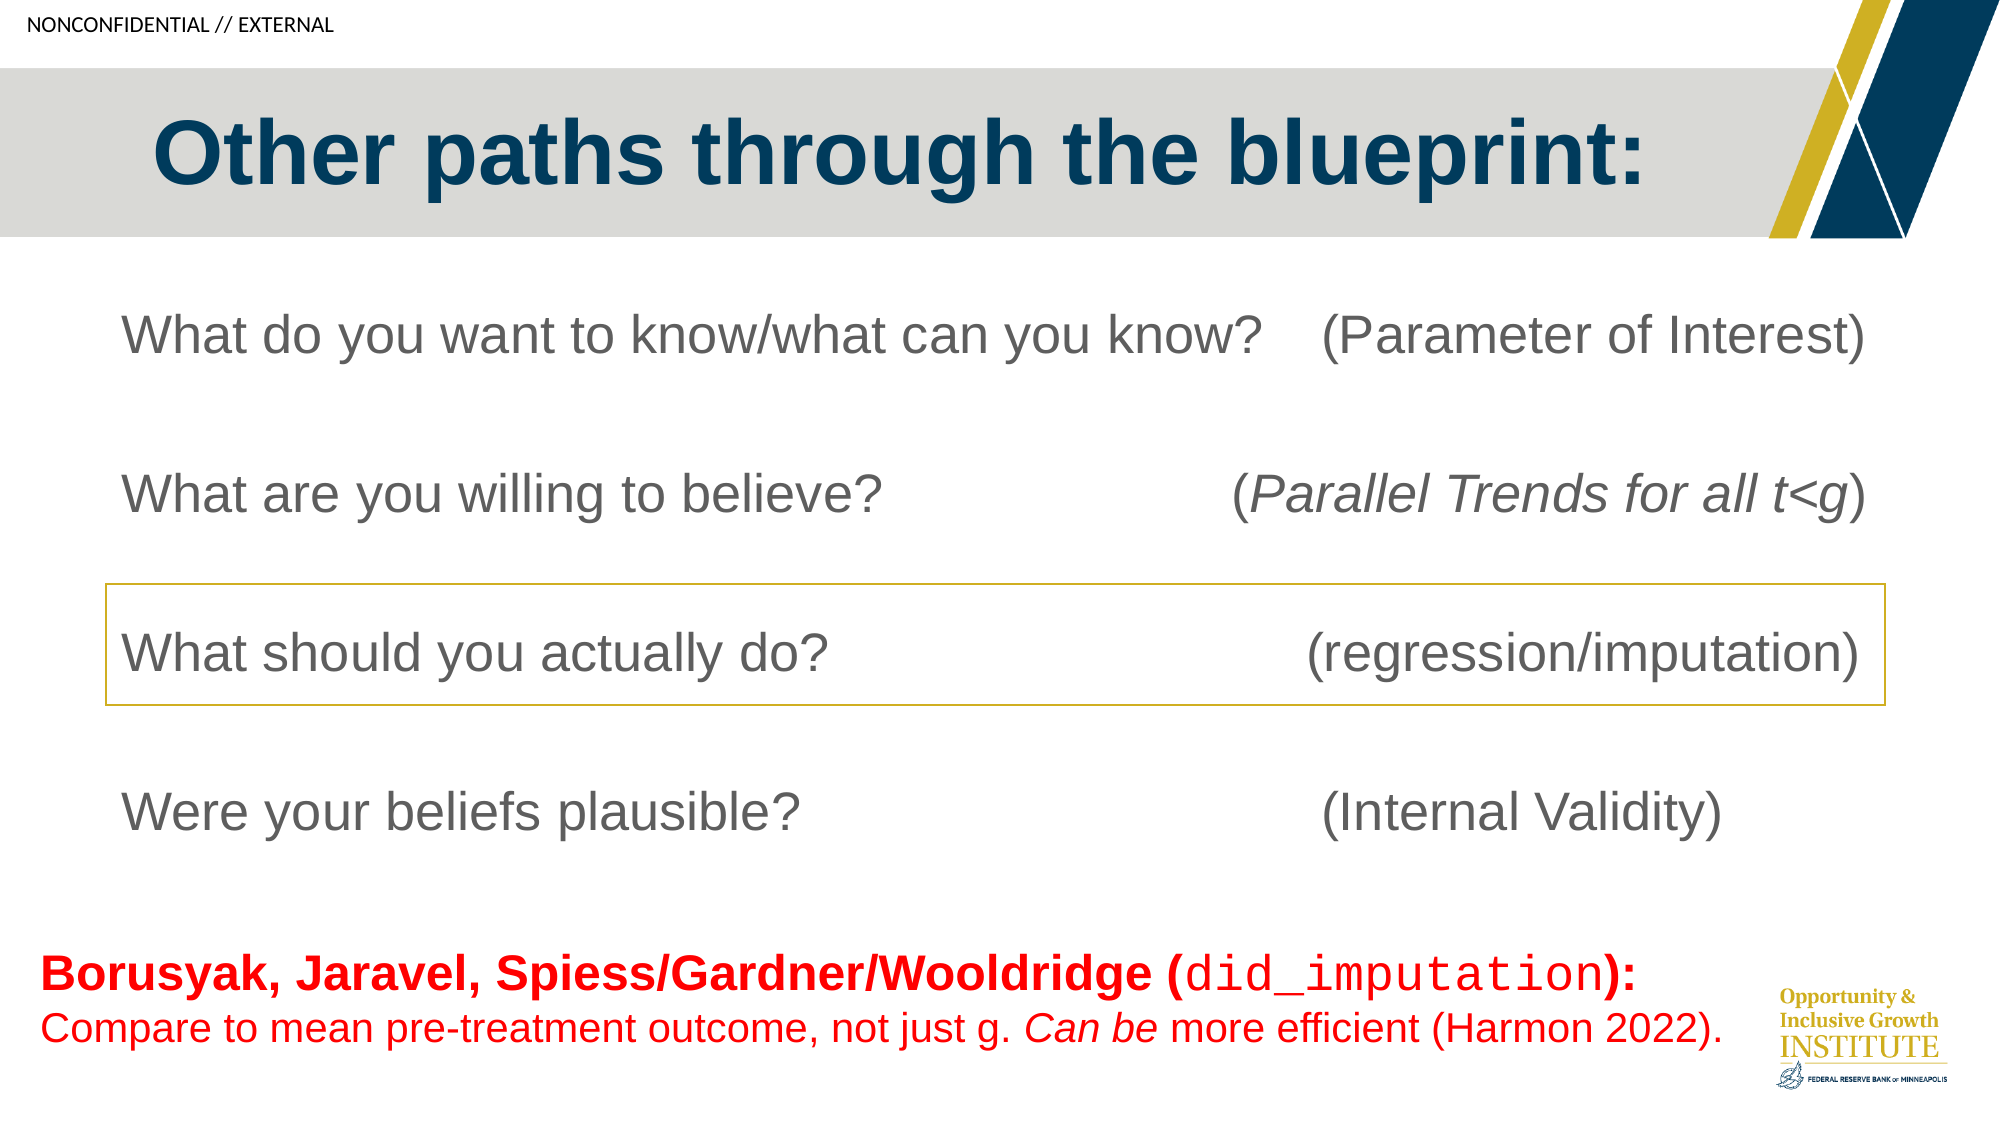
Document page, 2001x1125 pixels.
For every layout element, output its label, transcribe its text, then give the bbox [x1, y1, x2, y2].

text_box [105, 583, 1886, 706]
title Other paths through the blueprint: [137, 70, 1863, 239]
list What do you want to know/what can you know? (Parameter of Interest) What are you willing to believe? (Parallel Trends for all t<g) What should you actually do? (regression/imputation) Were your beliefs plausible? (Internal Validity) [106, 299, 1955, 990]
text_box Borusyak, Jaravel, Spiess/Gardner/Wooldridge (did_imputation): Compare to mean pre-treatment outcome, not just g. Can be more efficient (Harmon 2022). [25, 933, 1739, 1059]
picture [0, 0, 2001, 1125]
